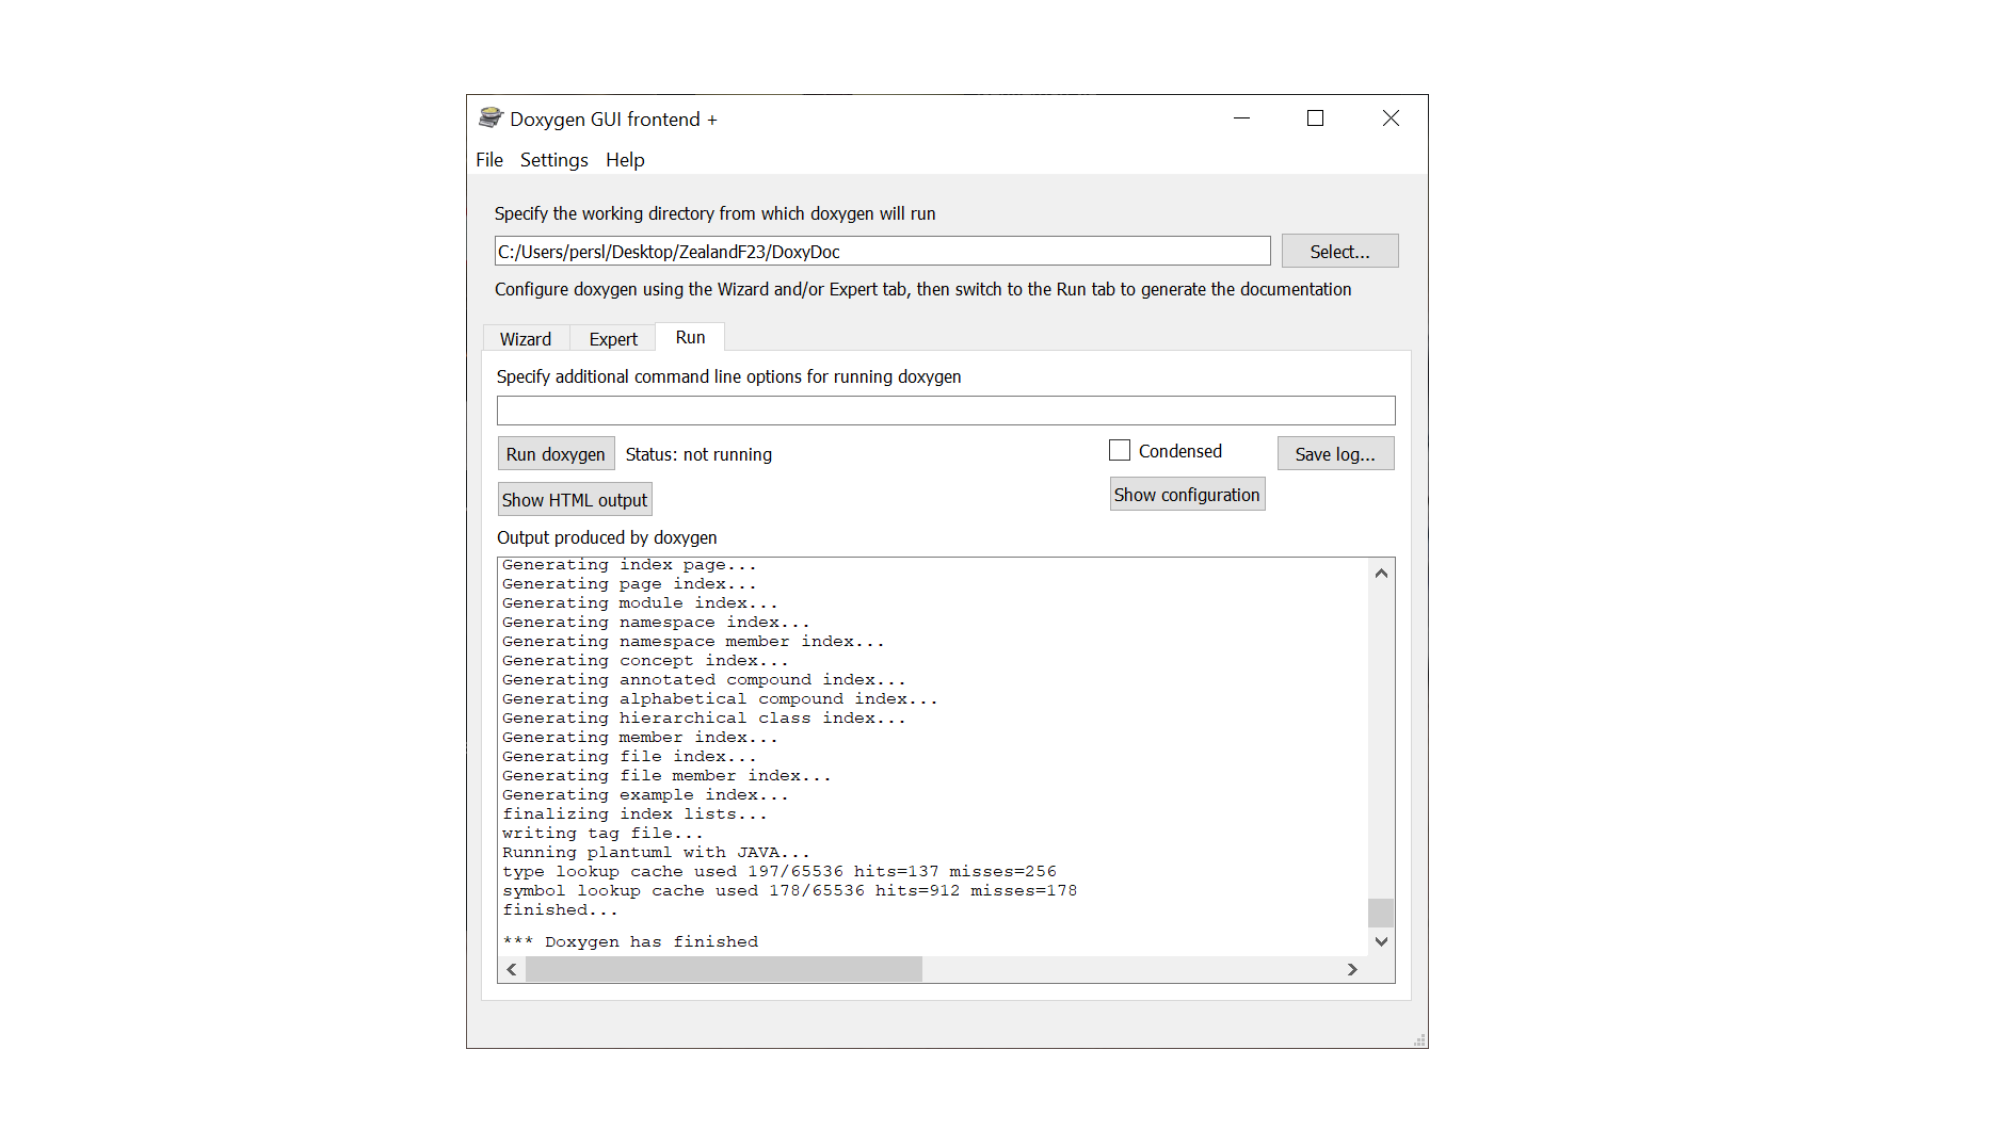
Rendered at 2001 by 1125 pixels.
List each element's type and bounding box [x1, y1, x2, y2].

picture [466, 94, 1429, 1049]
